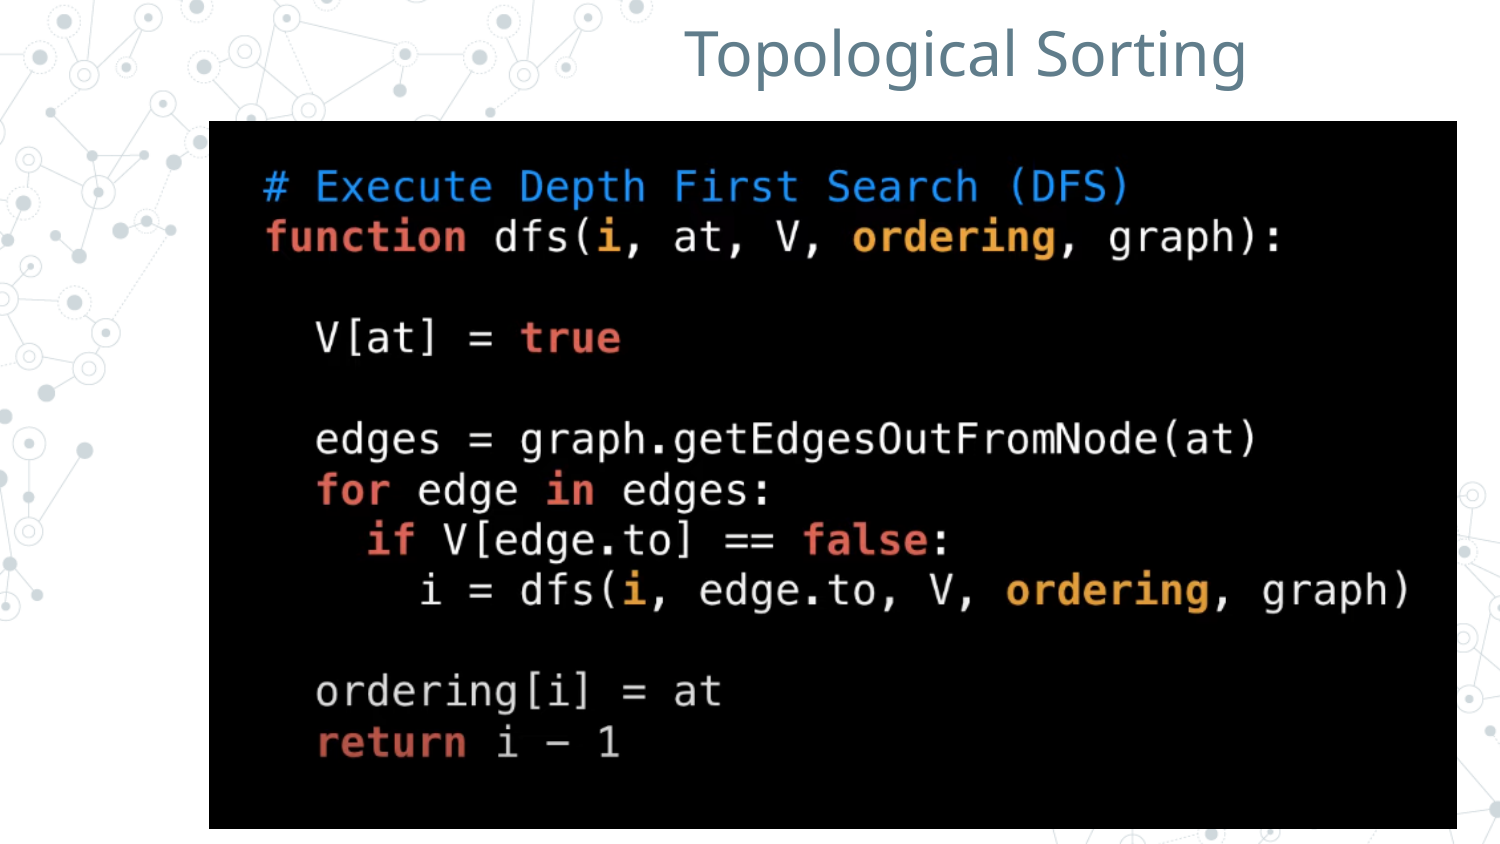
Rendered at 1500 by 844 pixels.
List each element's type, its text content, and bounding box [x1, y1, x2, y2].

subtitle Topological Sorting [663, 0, 1500, 54]
picture [0, 0, 1500, 844]
